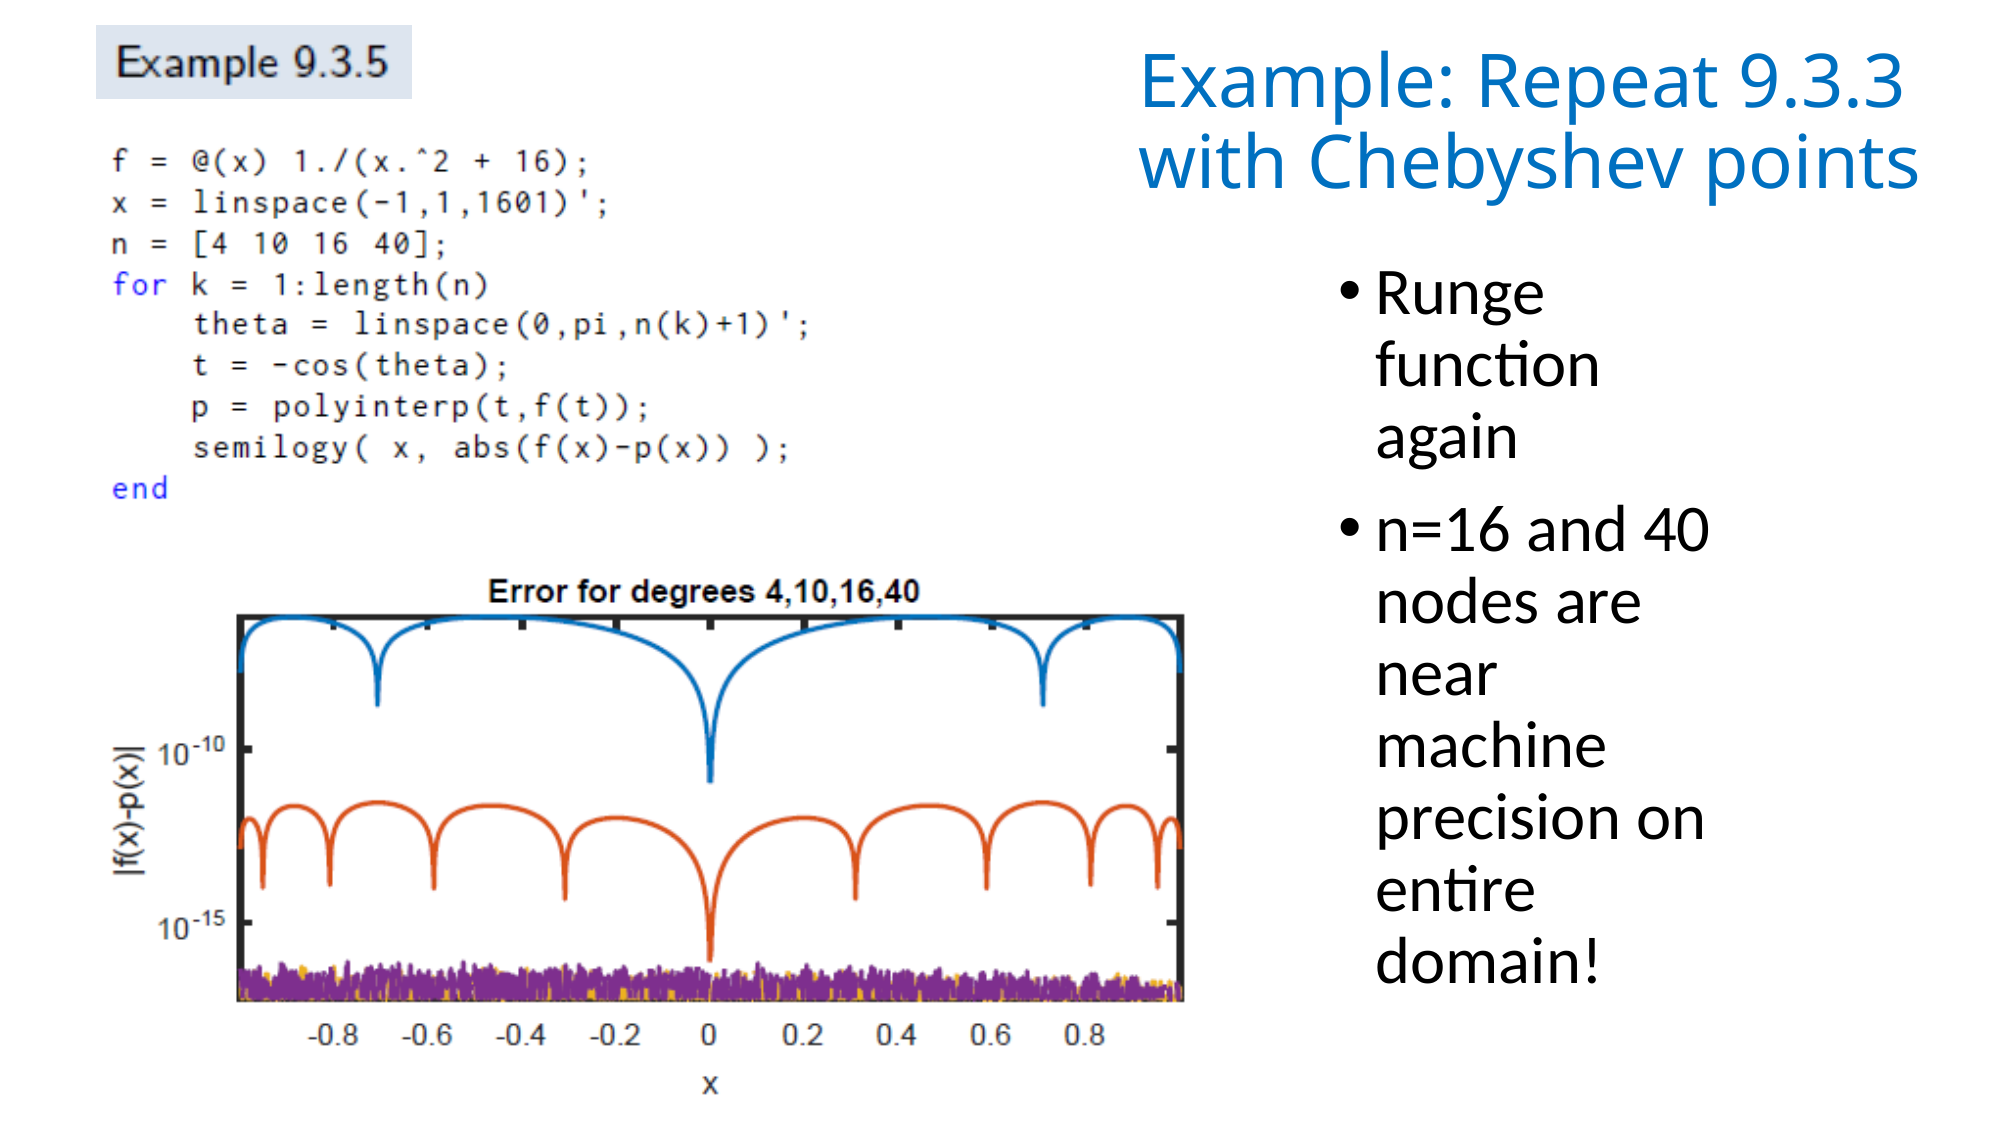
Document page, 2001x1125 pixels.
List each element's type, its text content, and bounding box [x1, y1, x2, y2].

picture [96, 25, 412, 99]
title Example: Repeat 9.3.3 with Chebyshev points [1123, 25, 1941, 223]
picture [96, 127, 1265, 1120]
text_box Runge function again n=16 and 40 nodes are near machine precision on entire domain! [1323, 249, 1740, 1040]
